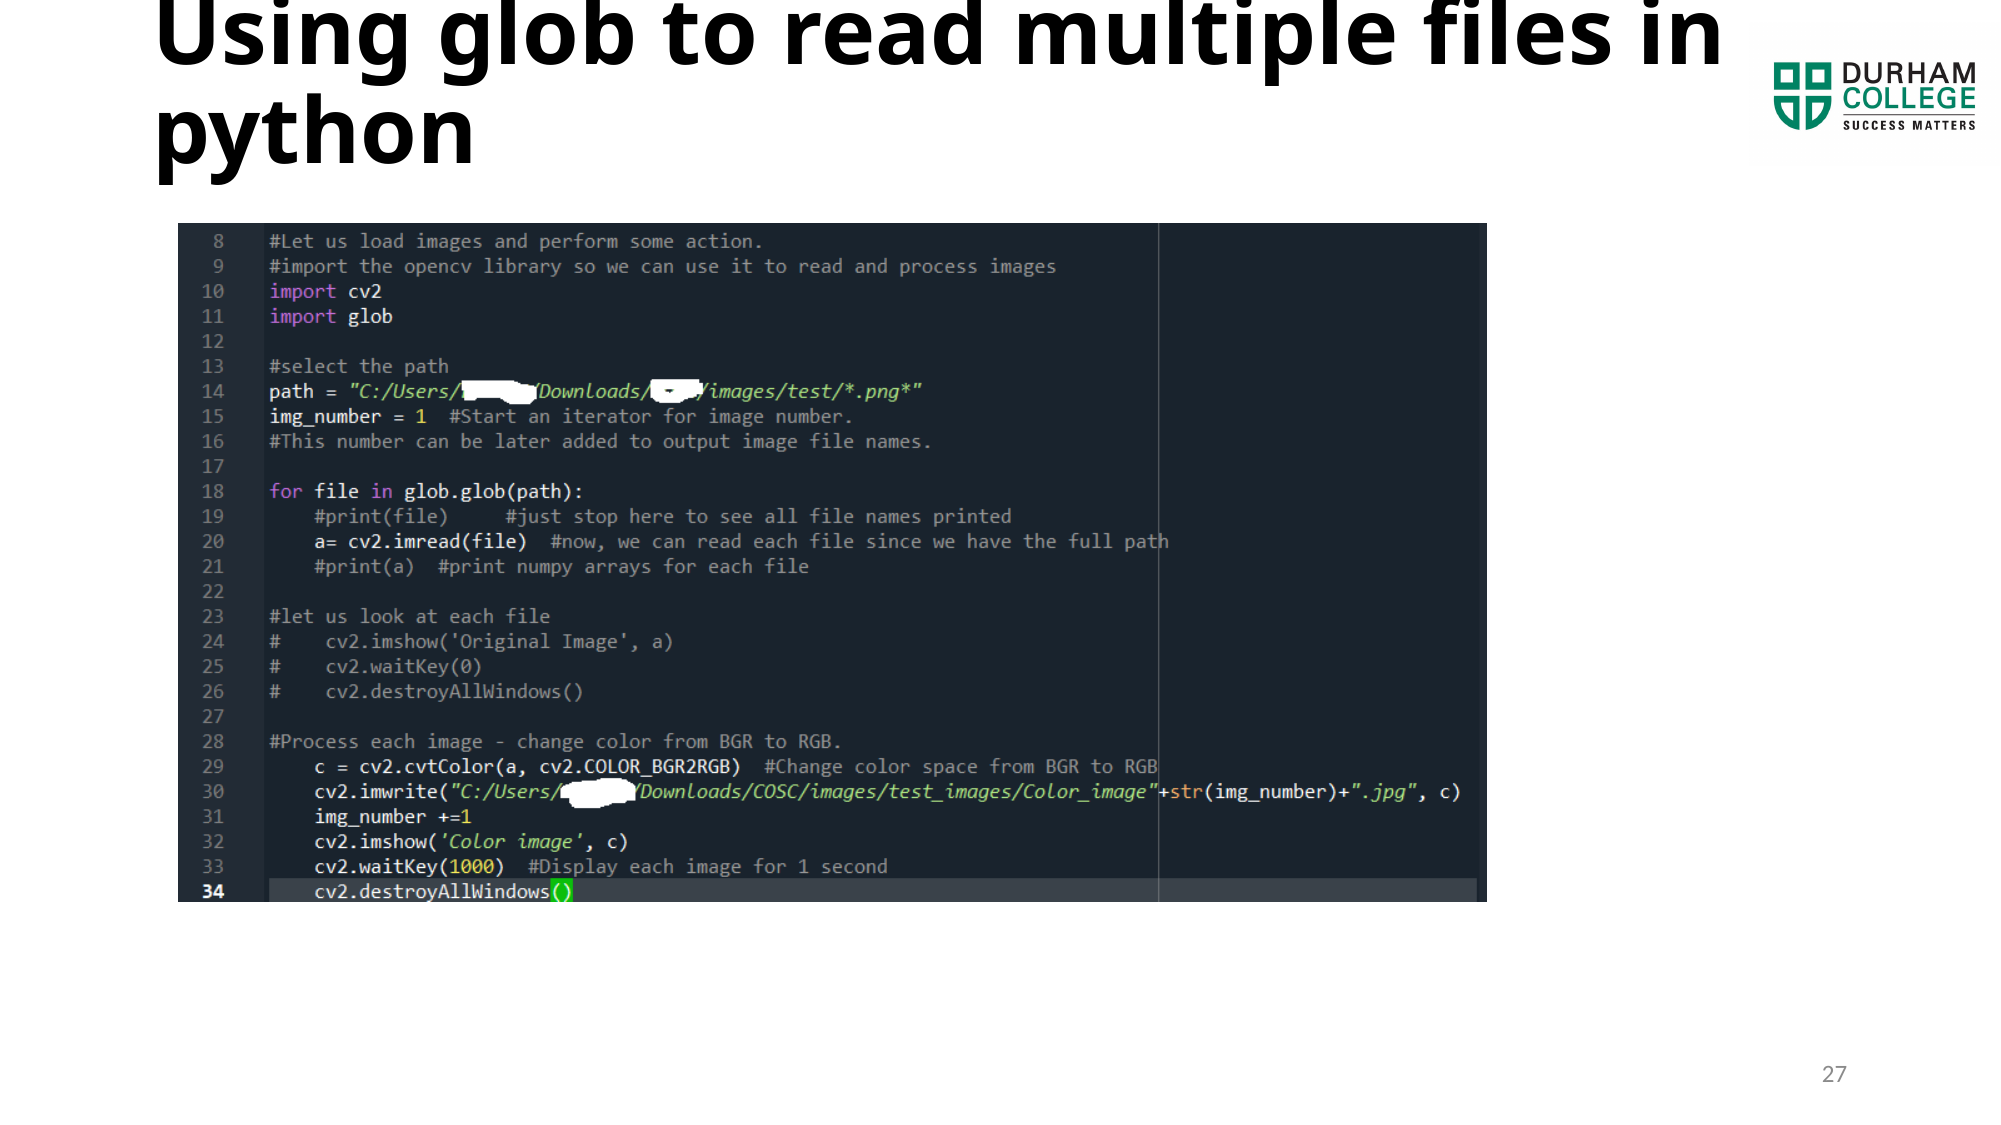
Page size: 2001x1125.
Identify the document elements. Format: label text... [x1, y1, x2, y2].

slide_number 27 [1412, 1042, 1863, 1103]
title Using glob to read multiple files in python [137, 22, 1863, 146]
picture [1749, 22, 2000, 166]
picture [178, 223, 1487, 902]
